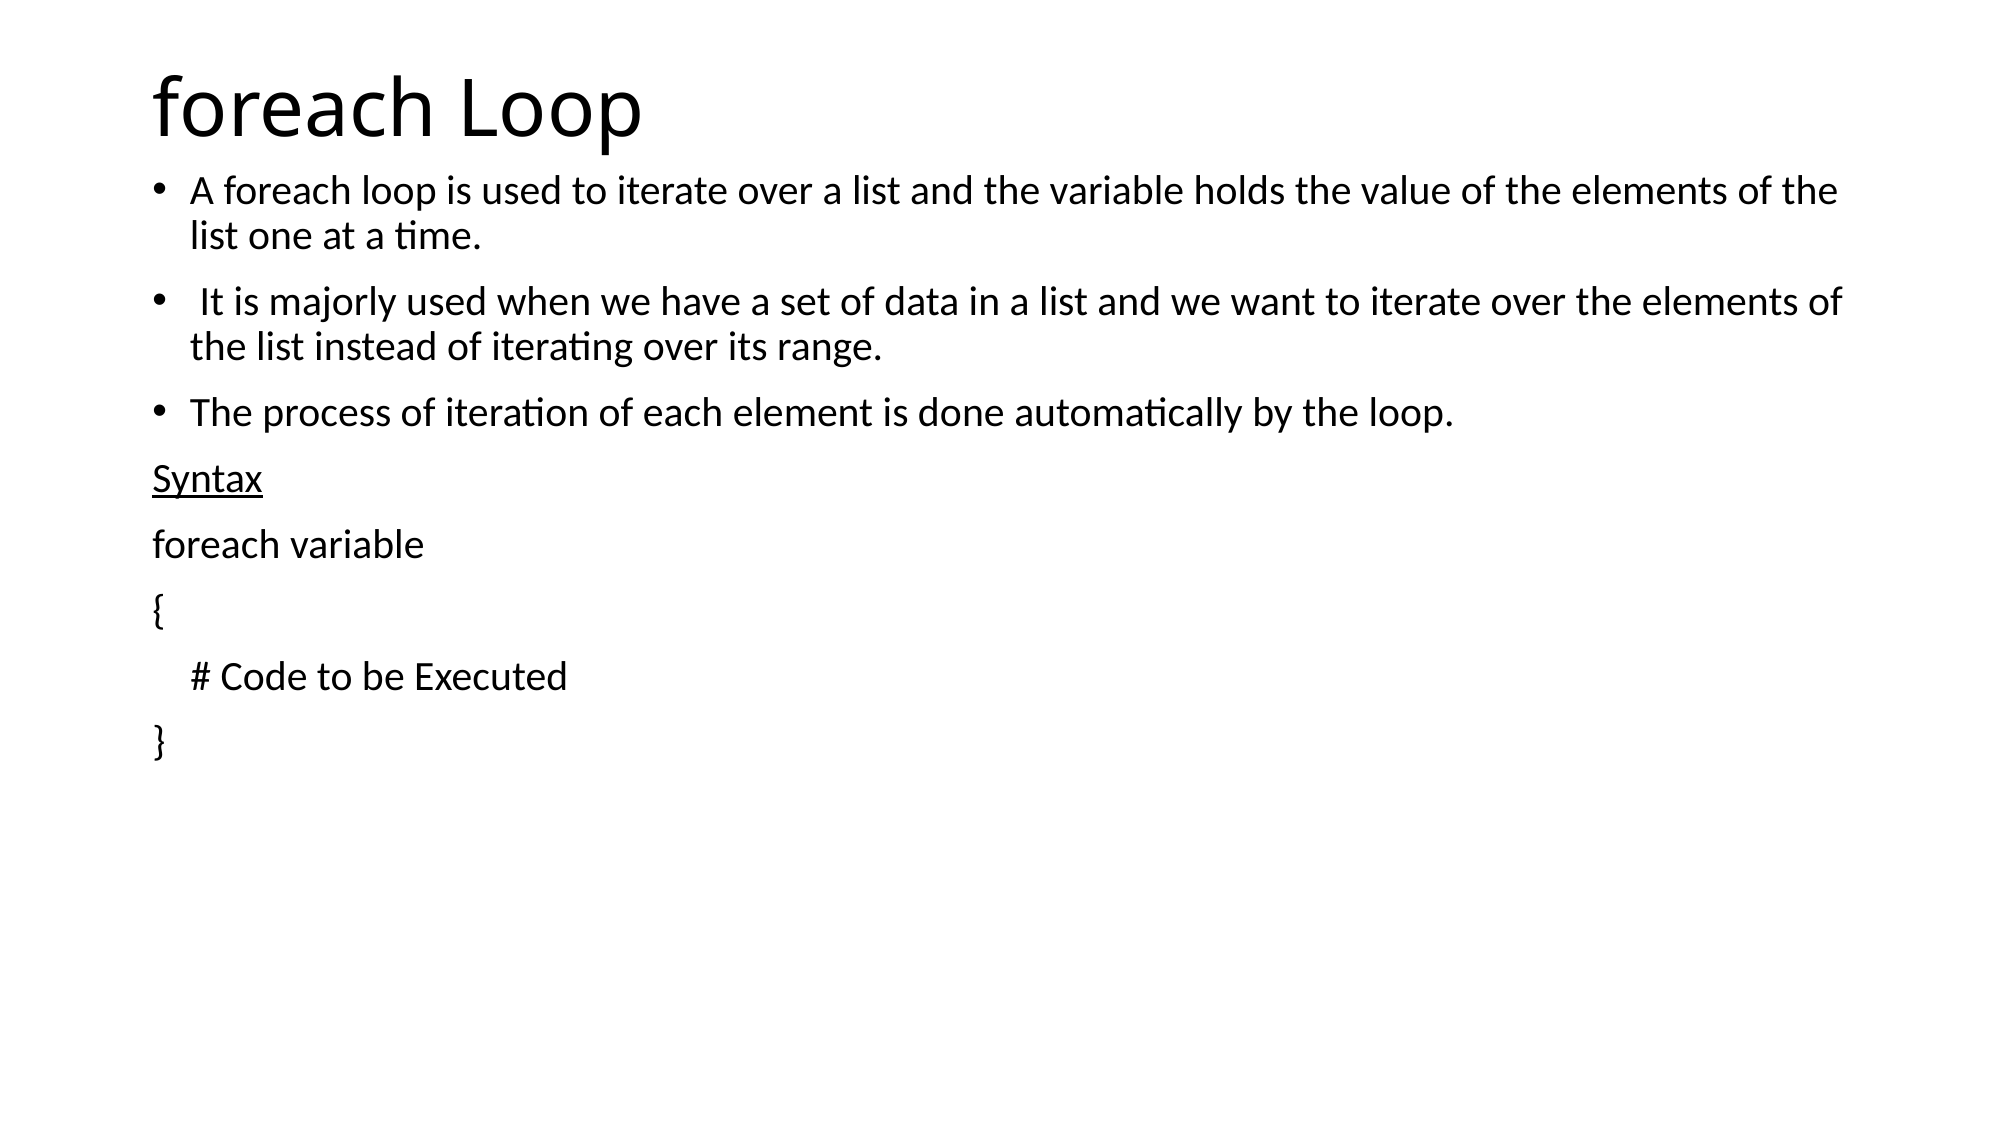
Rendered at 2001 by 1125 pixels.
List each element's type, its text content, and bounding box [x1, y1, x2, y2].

list A foreach loop is used to iterate over a list and the variable holds the value of the elements of the list one at a time. It is majorly used when we have a set of data in a list and we want to iterate over the elements of the list instead of iterating over its range. The process of iteration of each element is done automatically by the loop. Syntax foreach variable { # Code to be Executed } [137, 160, 1863, 1016]
title foreach Loop [137, 59, 1863, 160]
